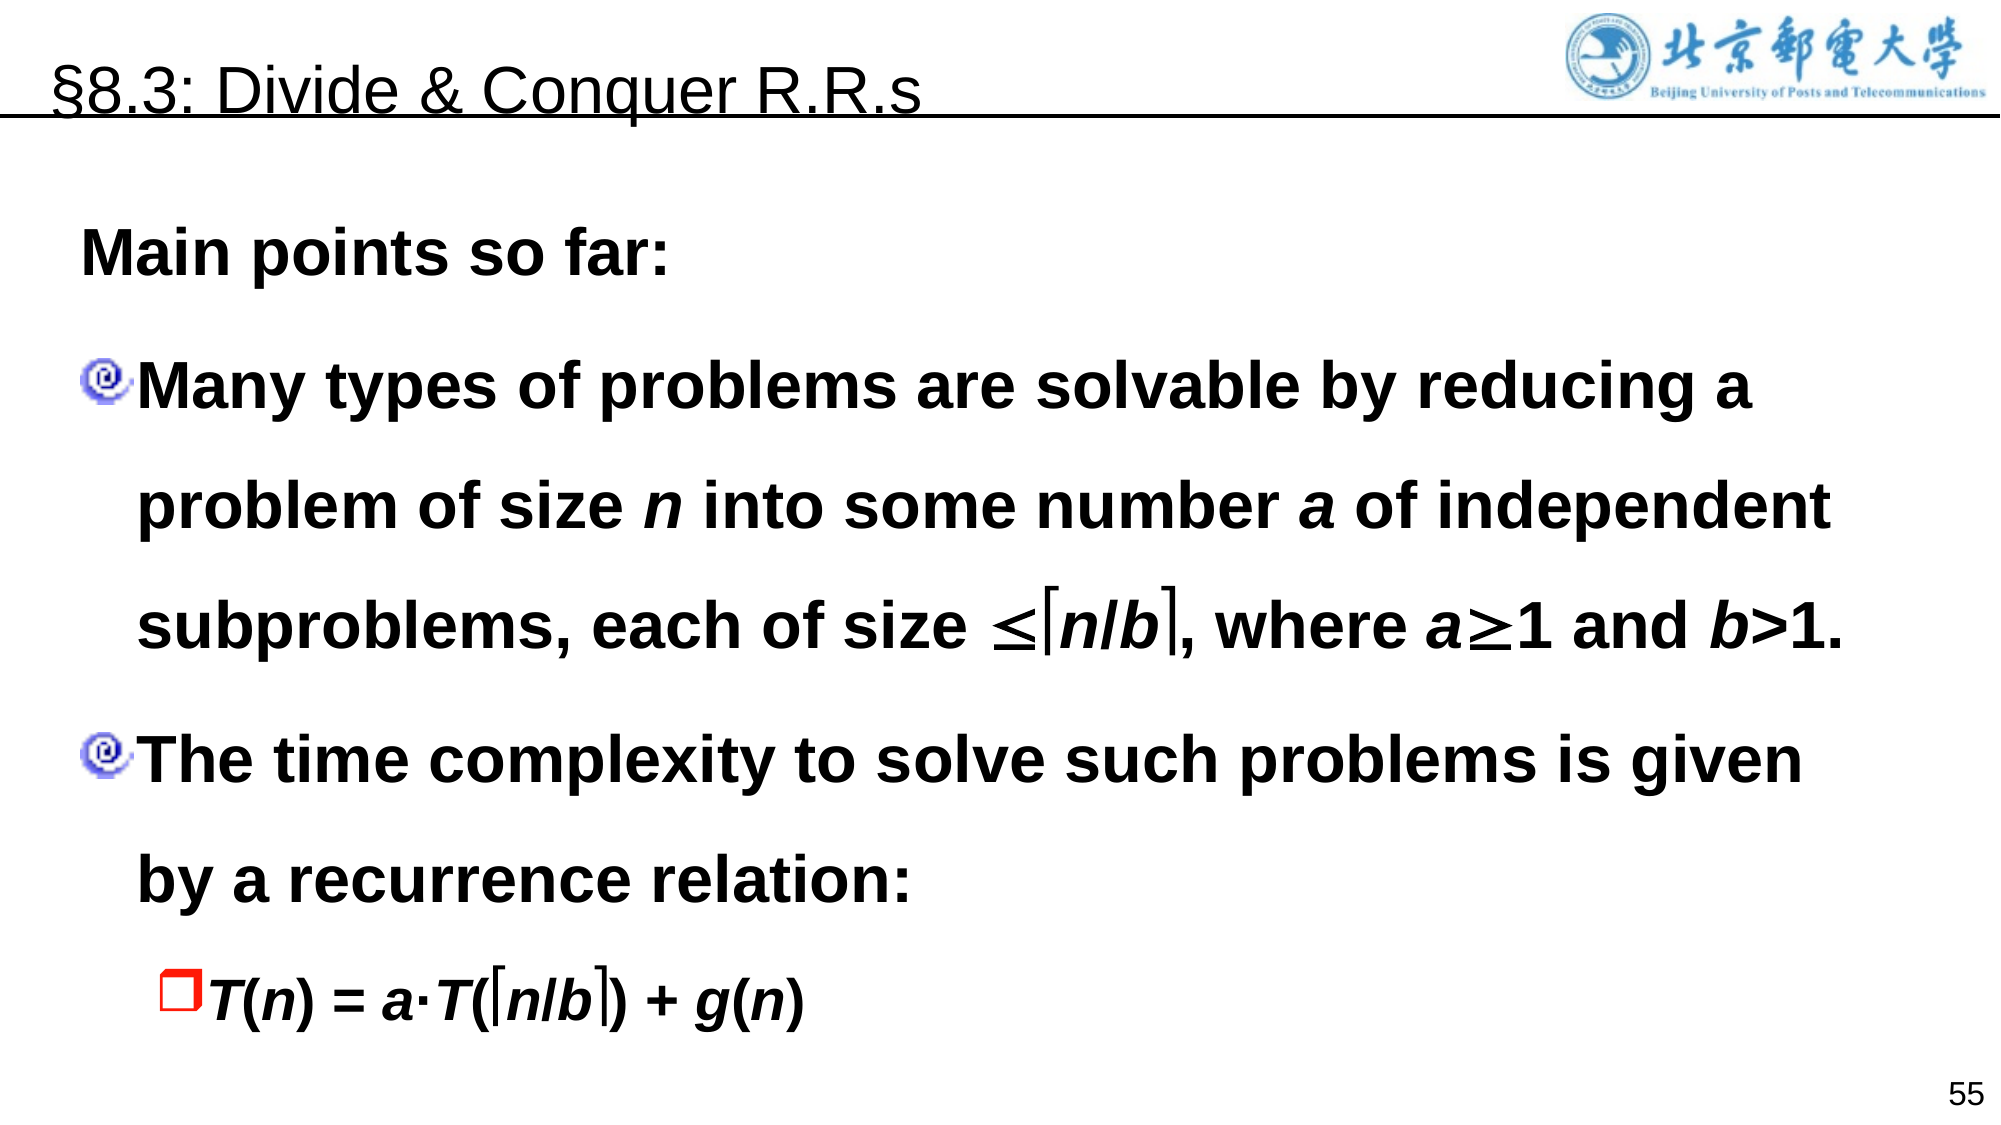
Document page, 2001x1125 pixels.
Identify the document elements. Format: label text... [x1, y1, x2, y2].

text_box §8.3: Divide & Conquer R.R.s [34, 0, 1849, 135]
picture [80, 732, 134, 779]
text_box Main points so far: Many types of problems are solvable by reducing a problem of size n into some number a of independent subproblems, each of size n/b, where a1 and b>1. The time complexity to solve such problems is given by a recurrence relation: T(n) = a·T(n/b) + g(n) [65, 160, 1866, 1107]
picture [1849, 13, 1988, 101]
picture [80, 358, 134, 405]
